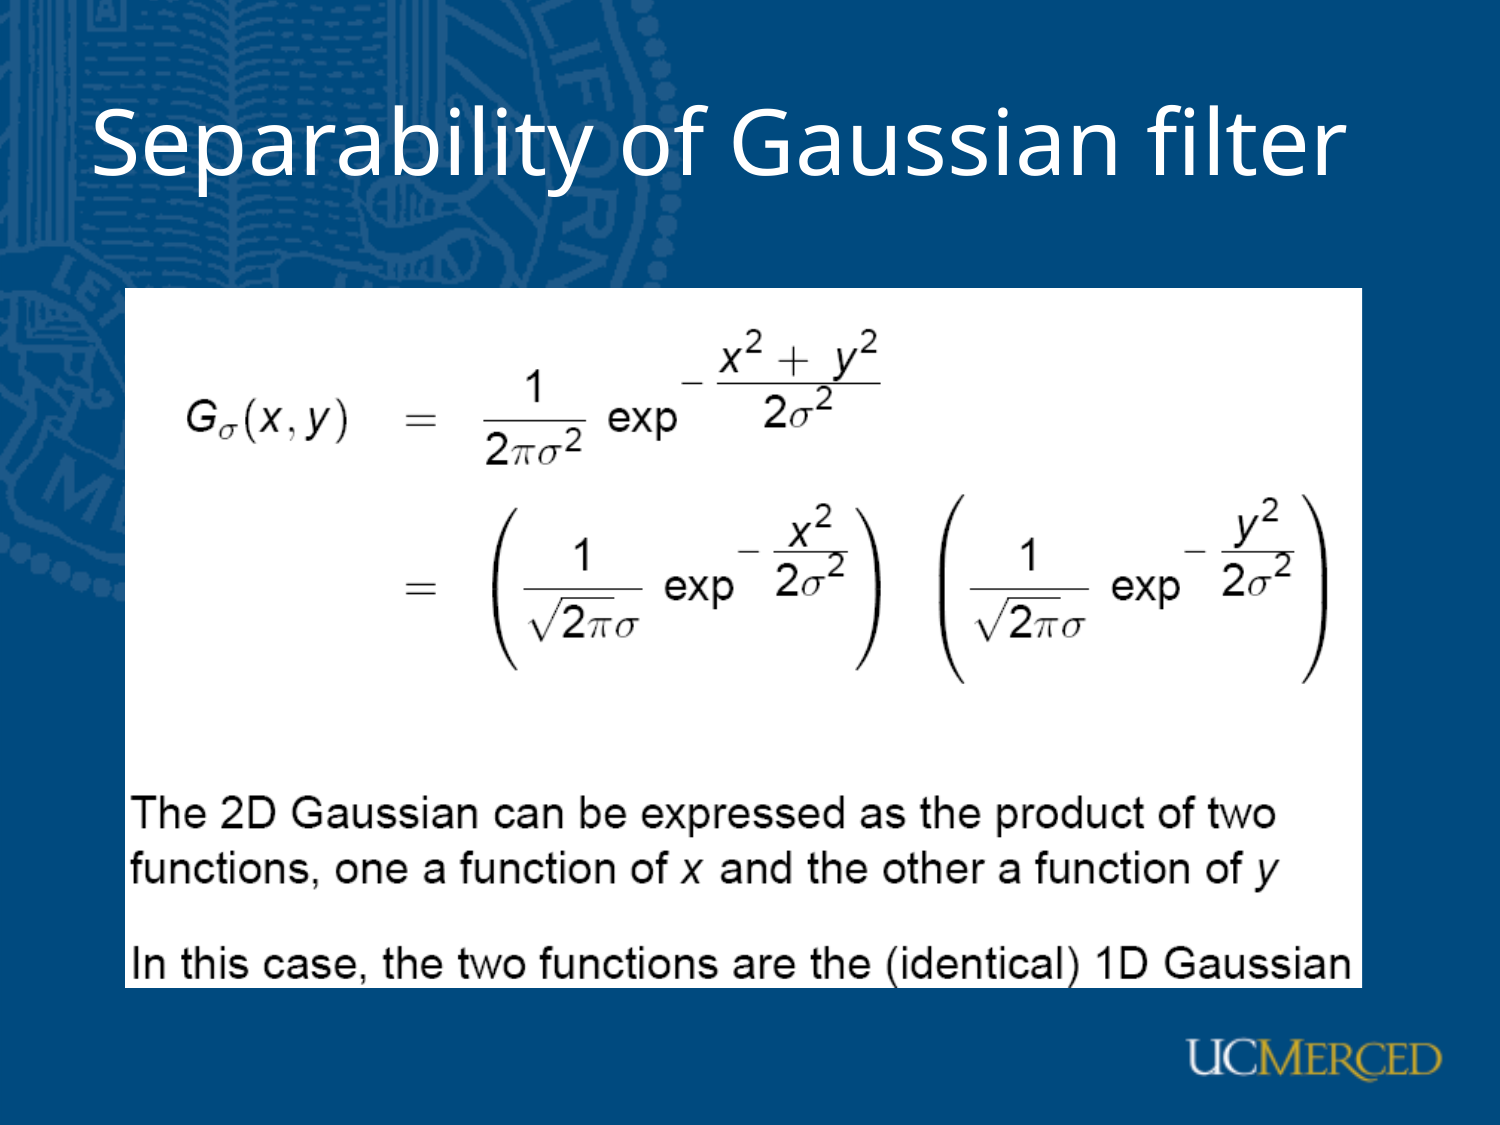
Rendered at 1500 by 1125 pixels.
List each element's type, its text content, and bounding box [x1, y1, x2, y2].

title Separability of Gaussian filter [75, 45, 1425, 233]
picture [0, 0, 1500, 1125]
